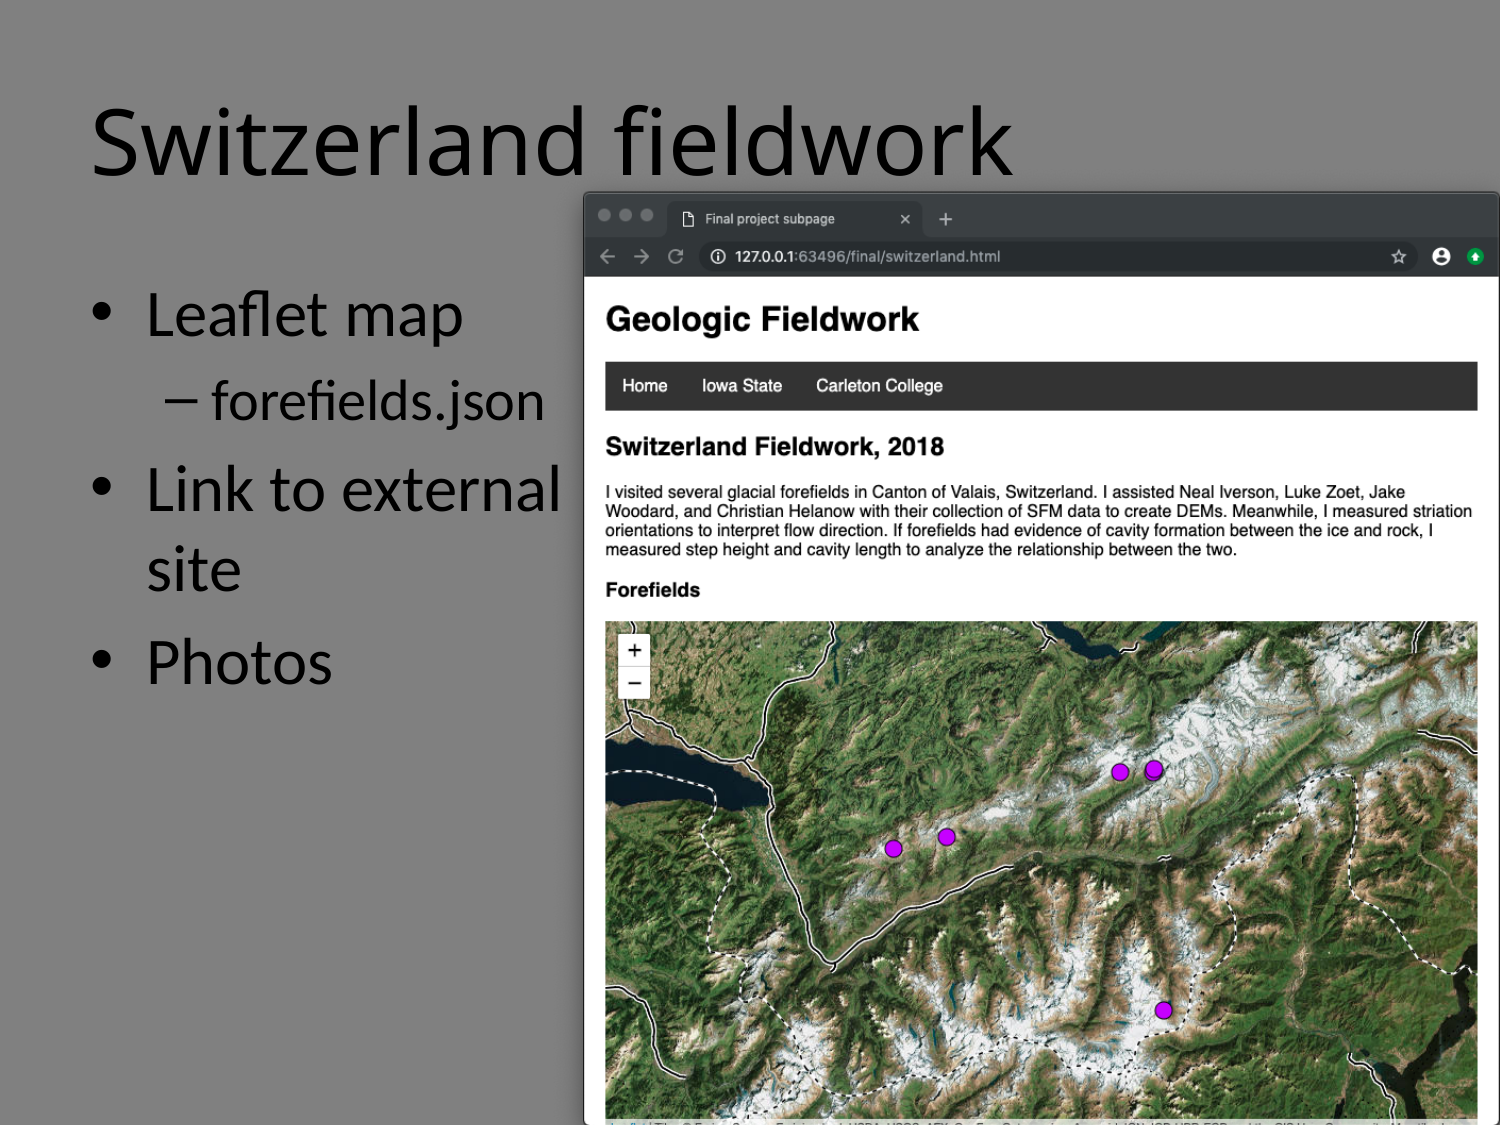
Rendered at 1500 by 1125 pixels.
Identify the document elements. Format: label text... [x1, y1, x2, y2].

picture [547, 164, 1500, 1125]
list Leaflet map forefields.json Link to external site Photos [75, 262, 542, 1005]
title Switzerland fieldwork [75, 45, 1425, 233]
